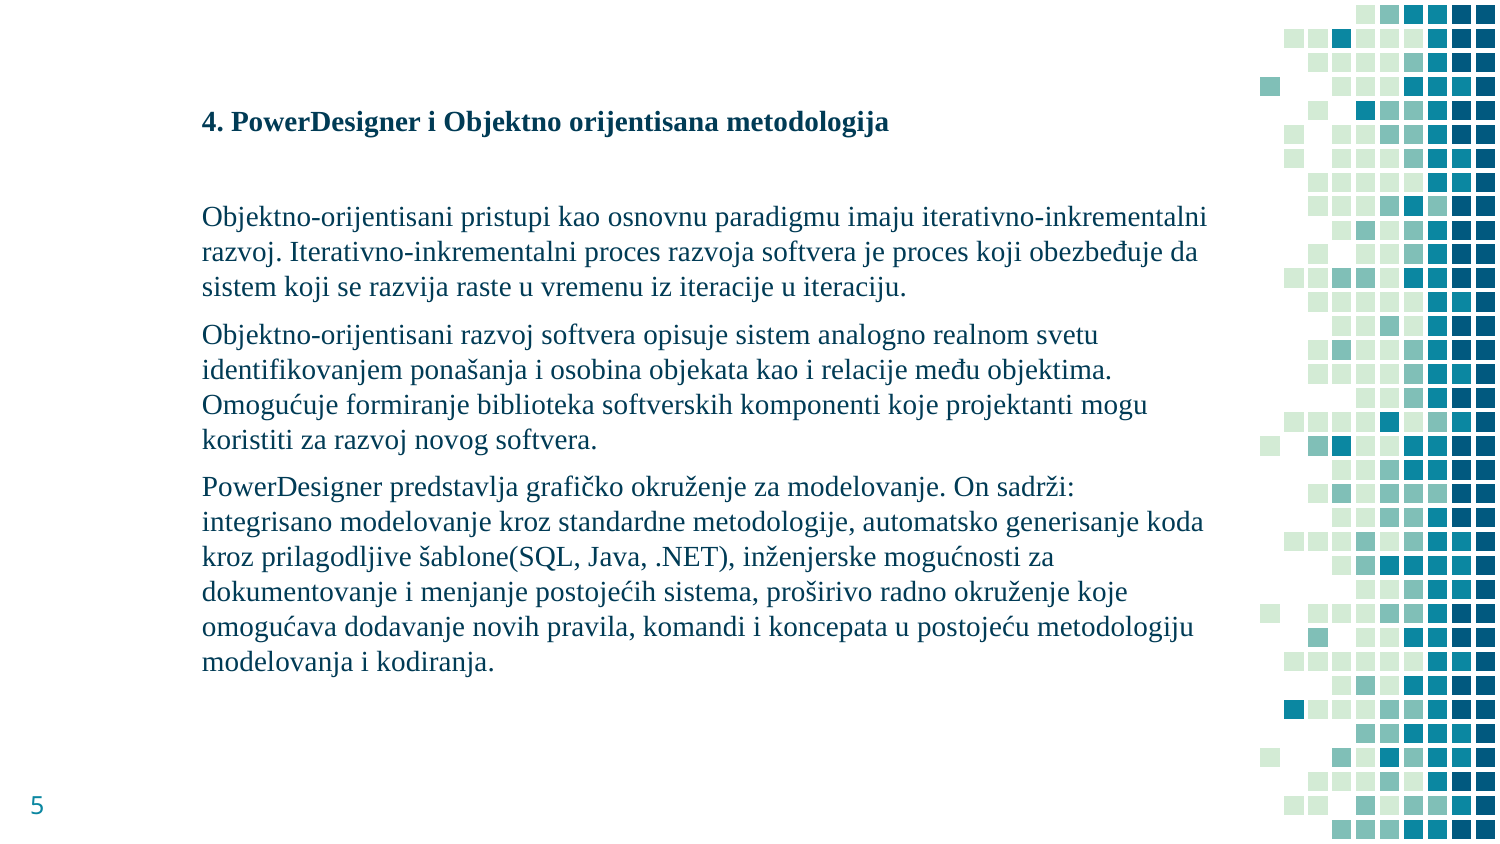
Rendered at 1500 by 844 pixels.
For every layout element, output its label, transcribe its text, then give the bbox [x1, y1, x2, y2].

slide_number 5 [15, 774, 105, 839]
list 4. PowerDesigner i Objektno orijentisana metodologija Objektno-orijentisani pristupi kao osnovnu paradigmu imaju iterativno-inkrementalni razvoj. Iterativno-inkrementalni proces razvoja softvera je proces koji obezbeđuje da sistem koji se razvija raste u vremenu iz iteracije u iteraciju. Objektno-orijentisani razvoj softvera opisuje sistem analogno realnom svetu identifikovanjem ponašanja i osobina objekata kao i relacije među objektima. Omogućuje formiranje biblioteka softverskih komponenti koje projektanti mogu koristiti za razvoj novog softvera. PowerDesigner predstavlja grafičko okruženje za modelovanje. On sadrži: integrisano modelovanje kroz standardne metodologije, automatsko generisanje koda kroz prilagodljive šablone(SQL, Java, .NET), inženjerske mogućnosti za dokumentovanje i menjanje postojećih sistema, proširivo radno okruženje koje omogućava dodavanje novih pravila, komandi i koncepata u postojeću metodologiju modelovanja i kodiranja. [111, 87, 1227, 774]
